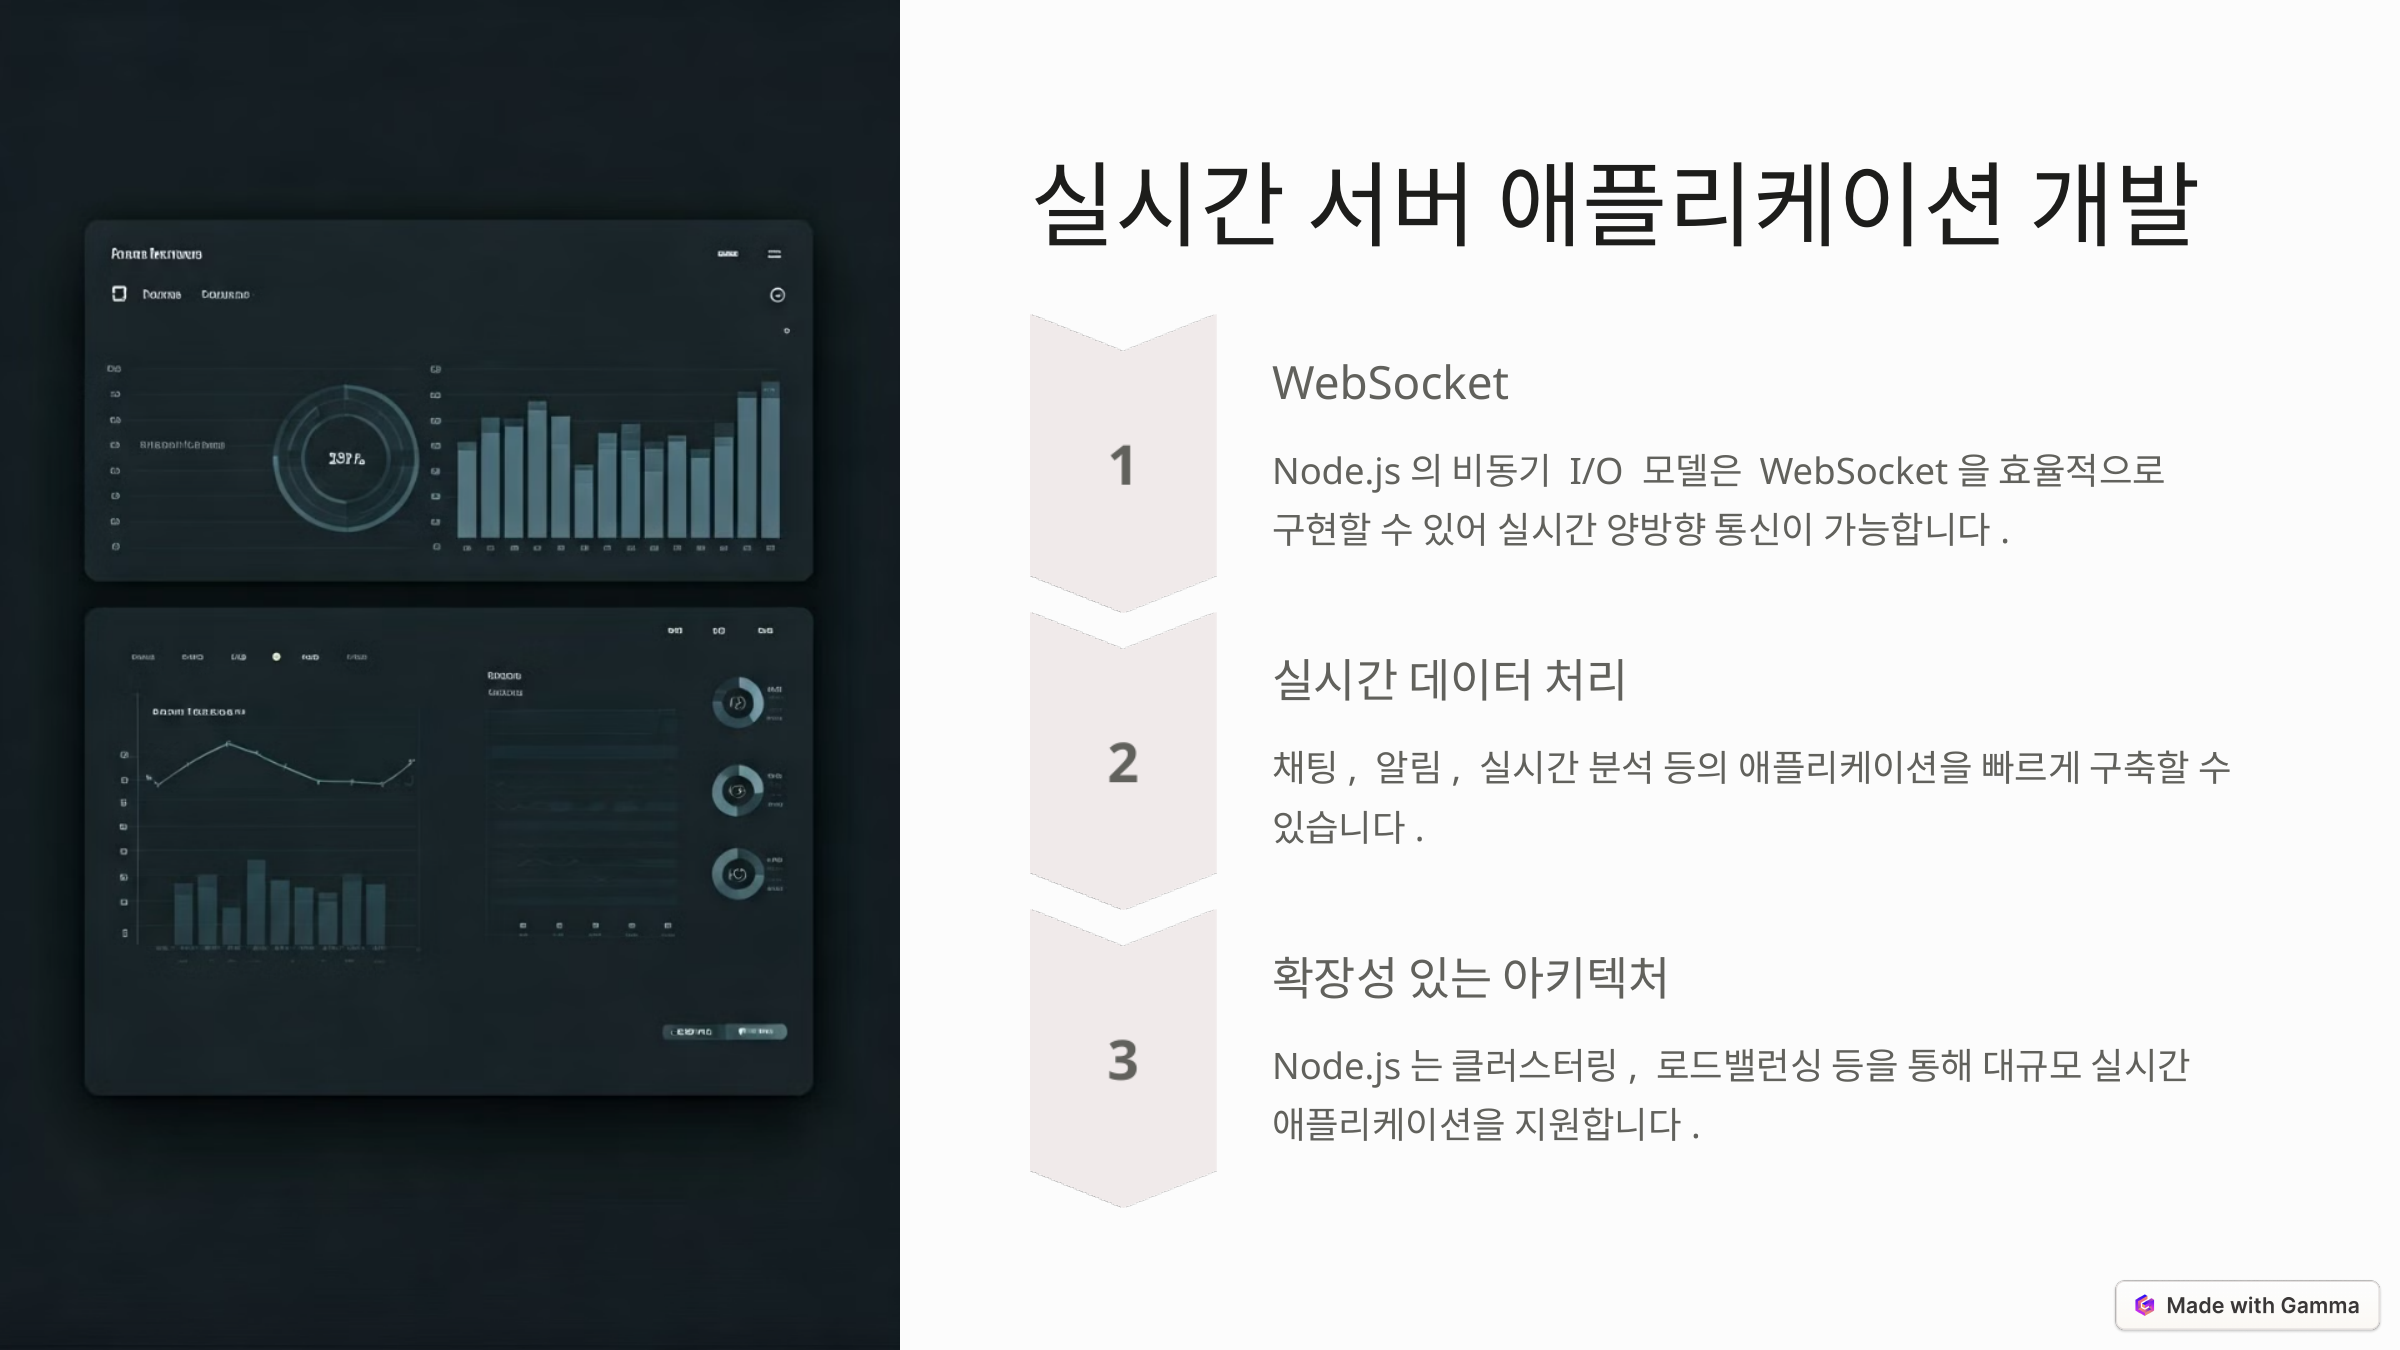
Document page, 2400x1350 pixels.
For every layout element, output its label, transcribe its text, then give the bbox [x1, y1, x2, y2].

text_box 실시간 서버 애플리케이션 개발 [1030, 142, 2210, 259]
picture [1030, 314, 1217, 1208]
text_box WebSocket [1271, 351, 1738, 410]
picture [0, 0, 900, 1350]
text_box 실시간 데이터 처리 [1271, 649, 1738, 708]
text_box 채팅, 알림, 실시간 분석 등의 애플리케이션을 빠르게 구축할 수 있습니다. [1272, 729, 2270, 849]
text_box Node.js는 클러스터링, 로드밸런싱 등을 통해 대규모 실시간 애플리케이션을 지원합니다. [1272, 1027, 2270, 1147]
text_box Node.js의 비동기 I/O 모델은 WebSocket을 효율적으로 구현할 수 있어 실시간 양방향 통신이 가능합니다. [1272, 432, 2270, 552]
text_box 확장성 있는 아키텍처 [1271, 947, 1738, 1006]
picture [2106, 1271, 2389, 1339]
